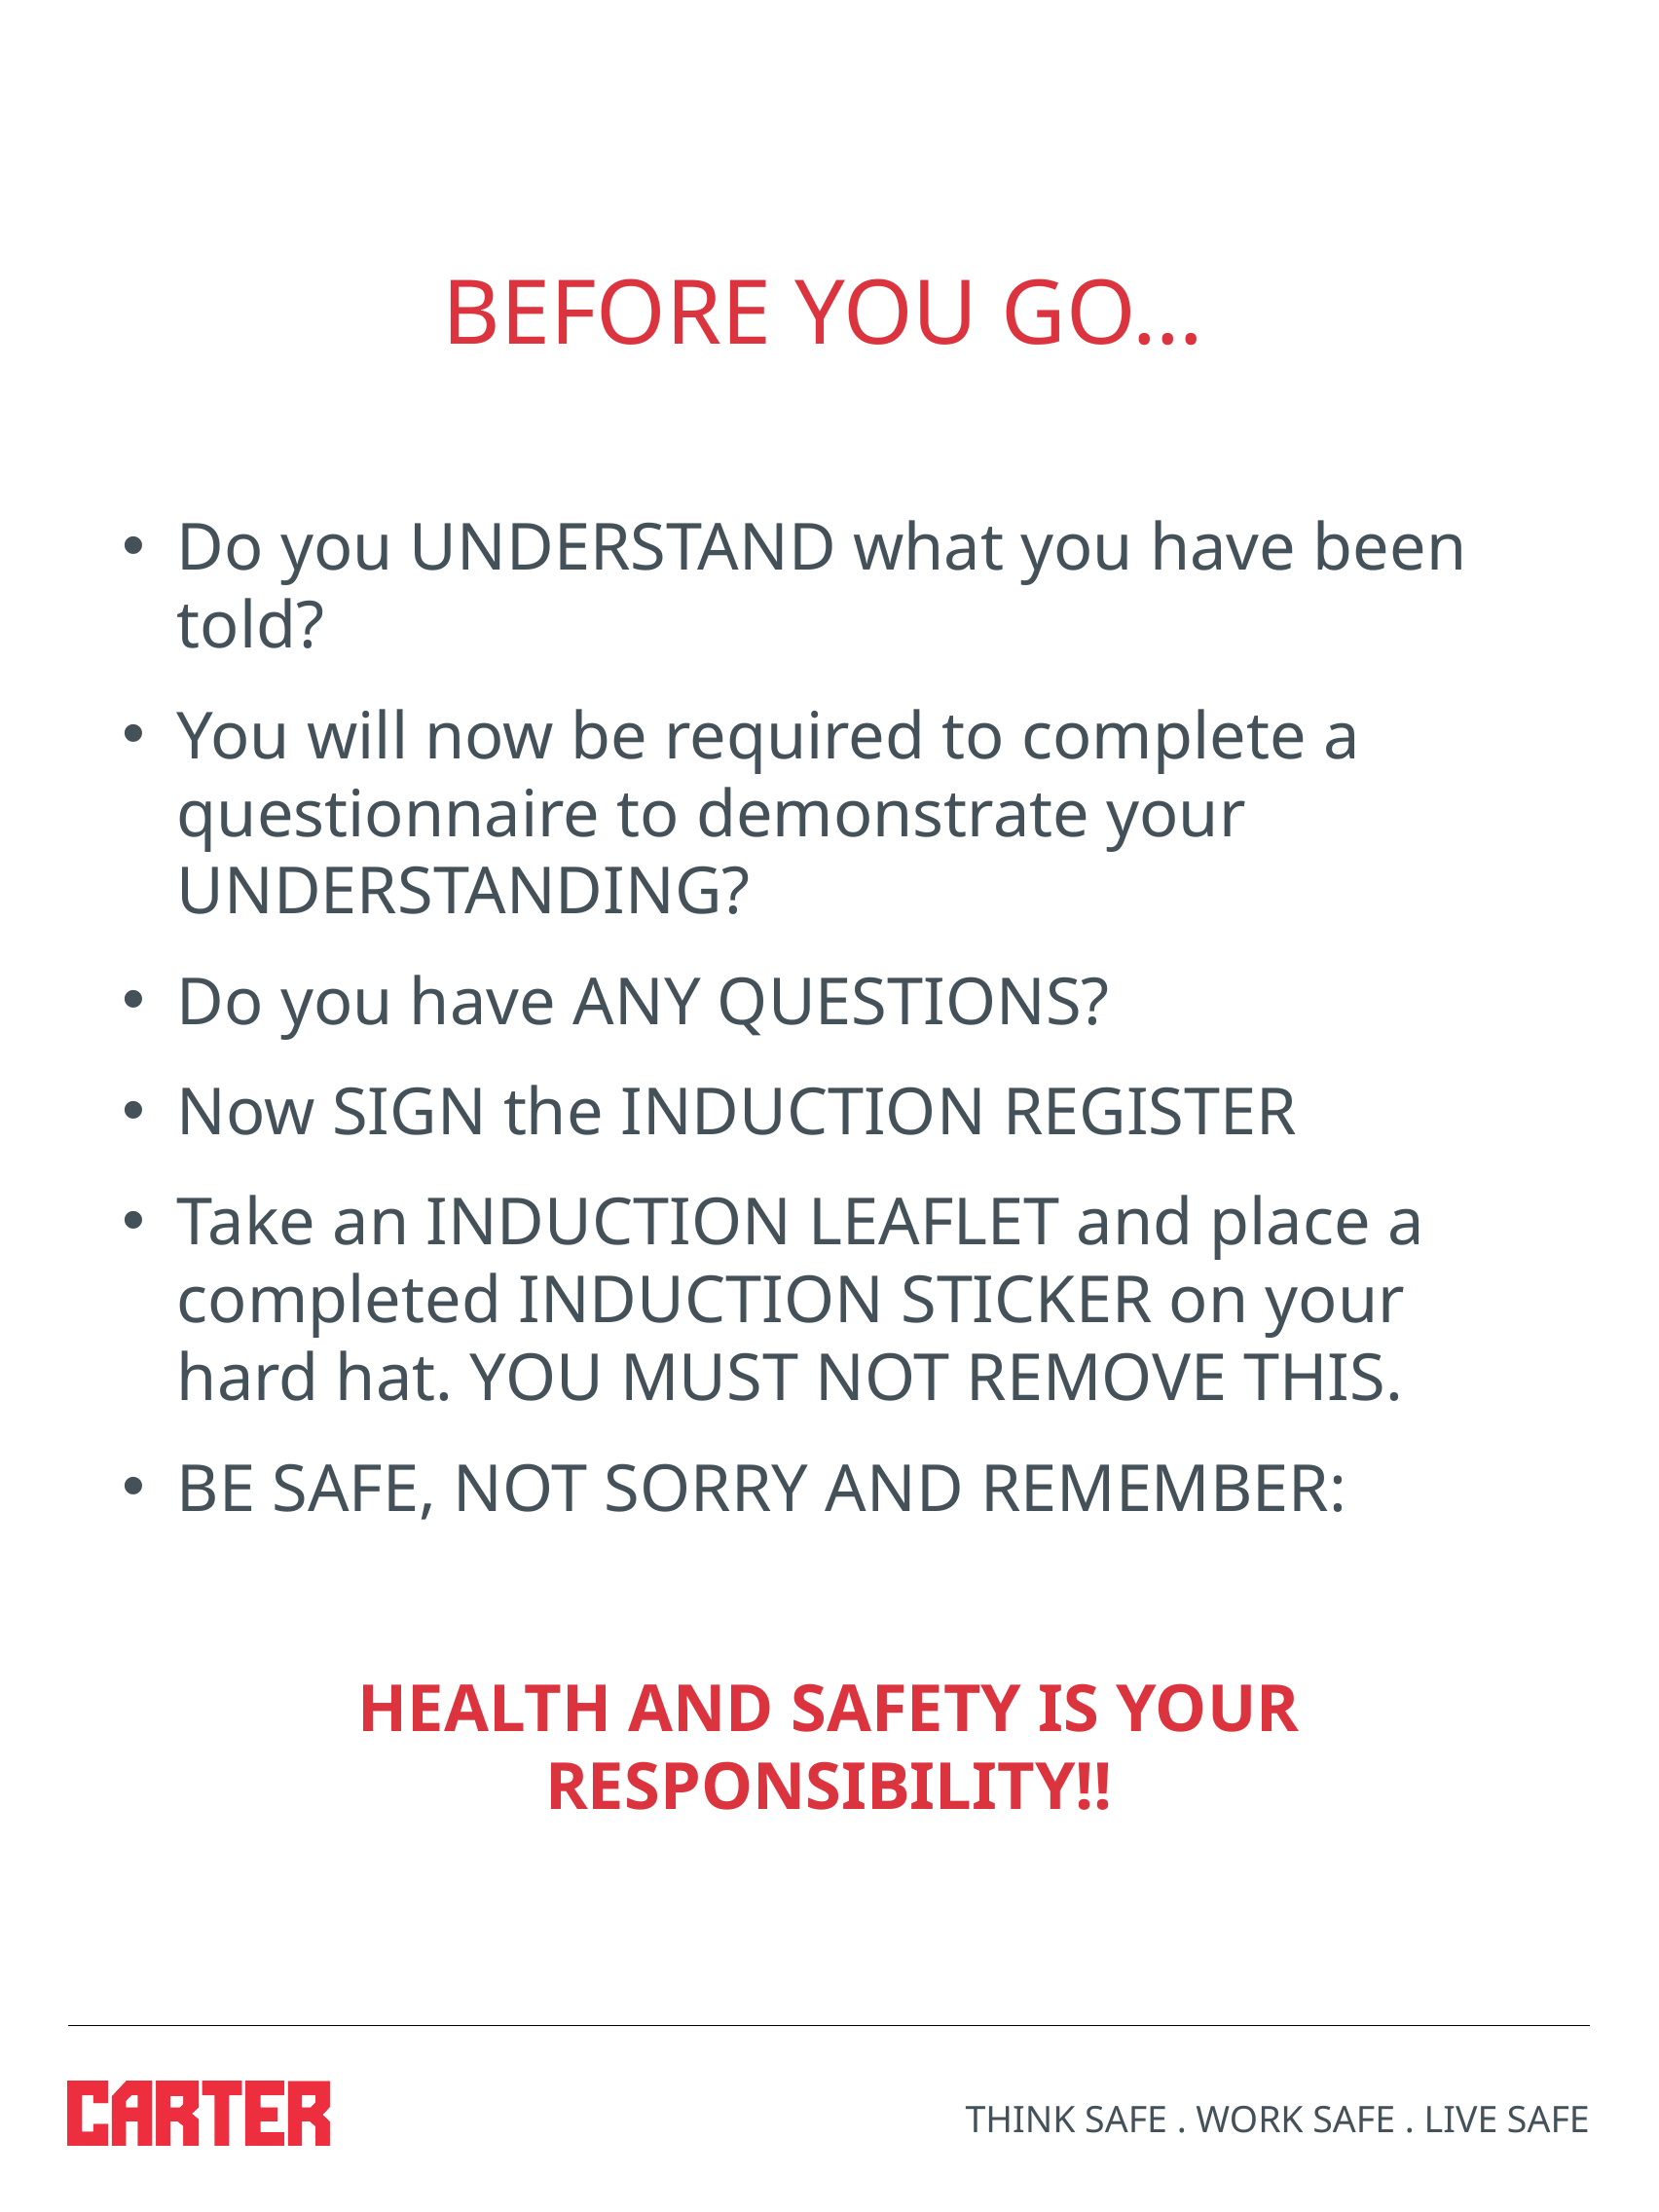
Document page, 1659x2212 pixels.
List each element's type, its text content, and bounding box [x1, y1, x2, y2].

text_box Do you UNDERSTAND what you have been told? You will now be required to complete a questionnaire to demonstrate your UNDERSTANDING? Do you have ANY QUESTIONS? Now SIGN the INDUCTION REGISTER Take an INDUCTION LEAFLET and place a completed INDUCTION STICKER on your hard hat. YOU MUST NOT REMOVE THIS. BE SAFE, NOT SORRY AND REMEMBER: HEALTH AND SAFETY IS YOUR RESPONSIBILITY!! [107, 498, 1551, 1872]
text_box BEFORE YOU GO… [117, 247, 1530, 370]
picture [67, 2081, 330, 2146]
